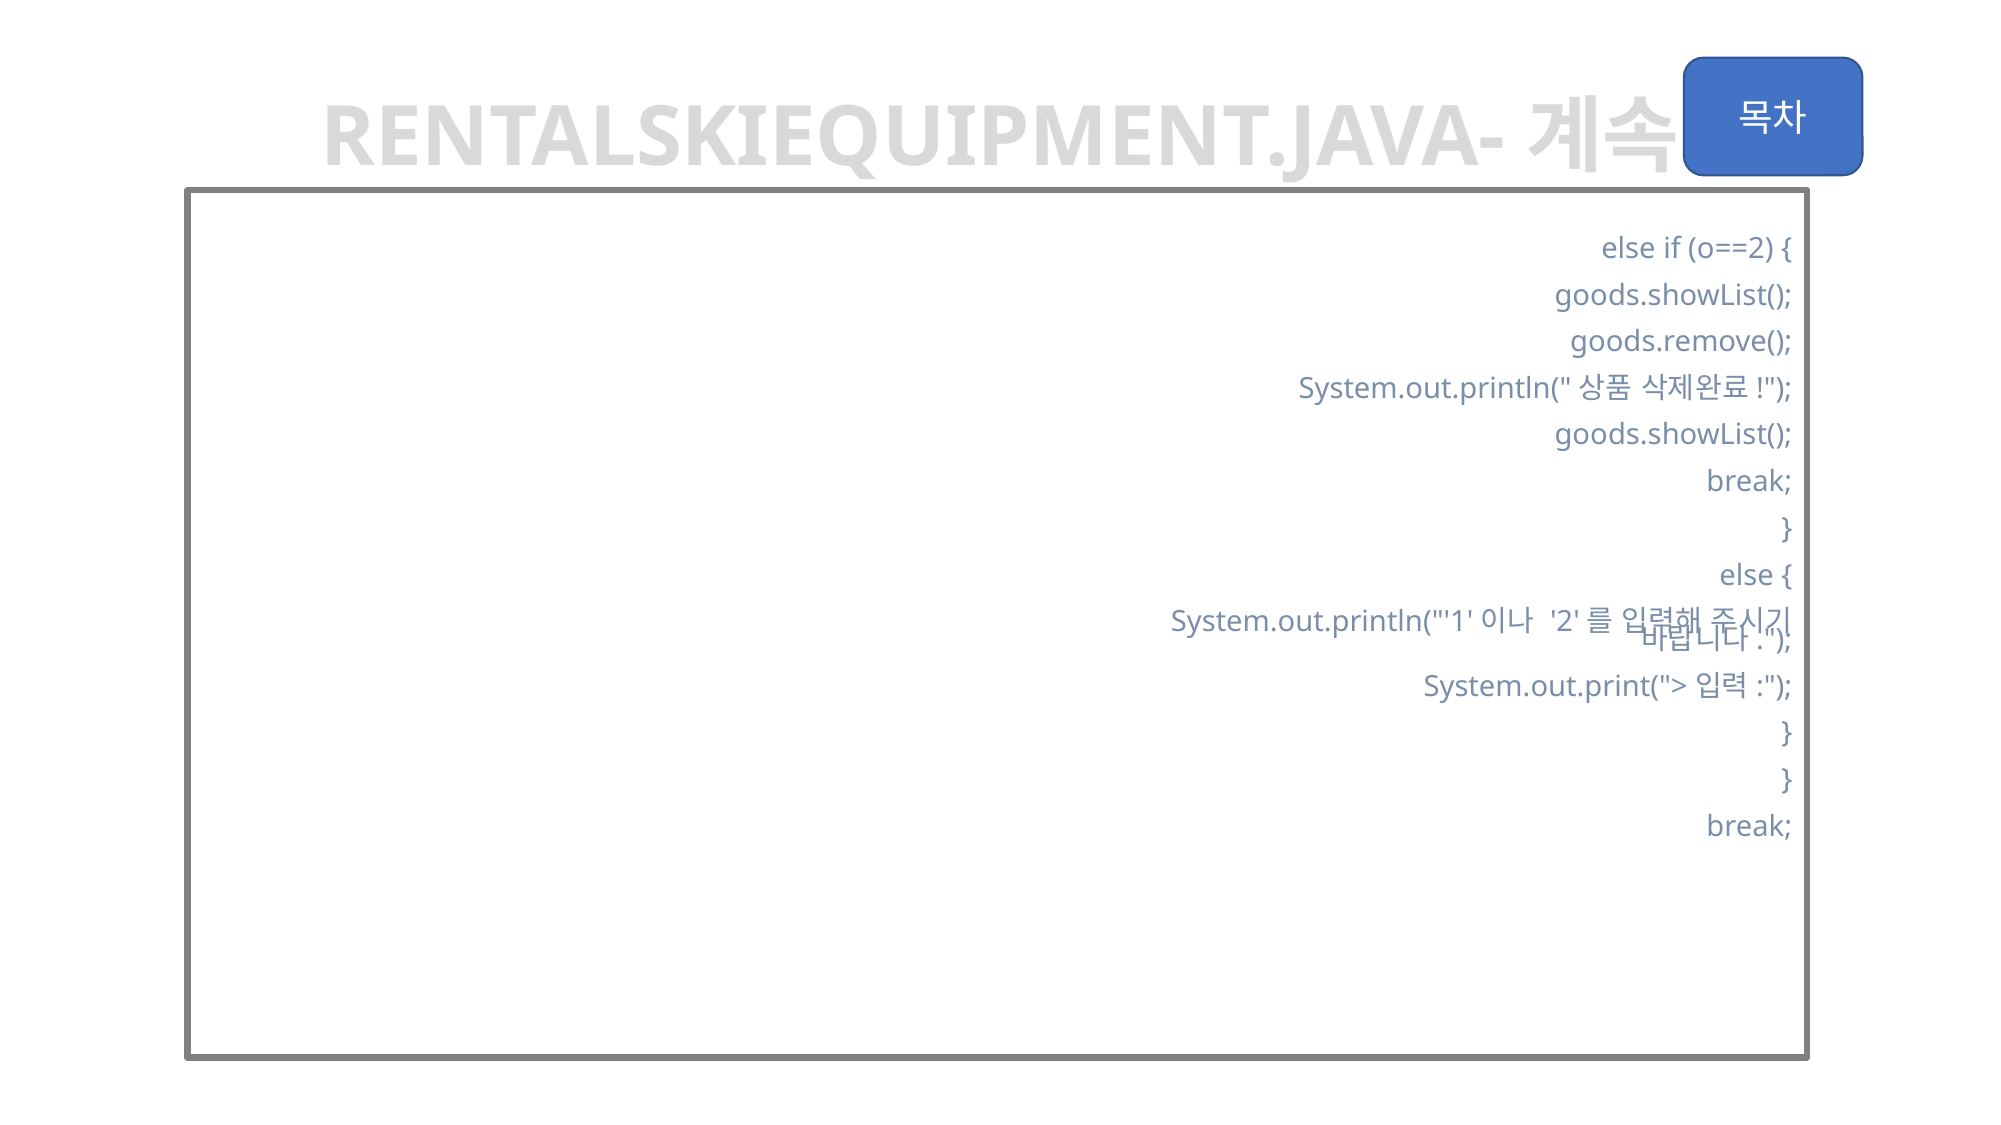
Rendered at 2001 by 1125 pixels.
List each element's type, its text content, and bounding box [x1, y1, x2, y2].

list else if (o==2) { goods.showList(); goods.remove(); System.out.println("상품 삭제완료!"); goods.showList(); break; } else { System.out.println("'1'이나 '2'를 입력해 주시기 바랍니다."); System.out.print(">입력:"); } } break; [187, 189, 1808, 1058]
title rentalskiequipment.java-계속 [186, 62, 1813, 190]
